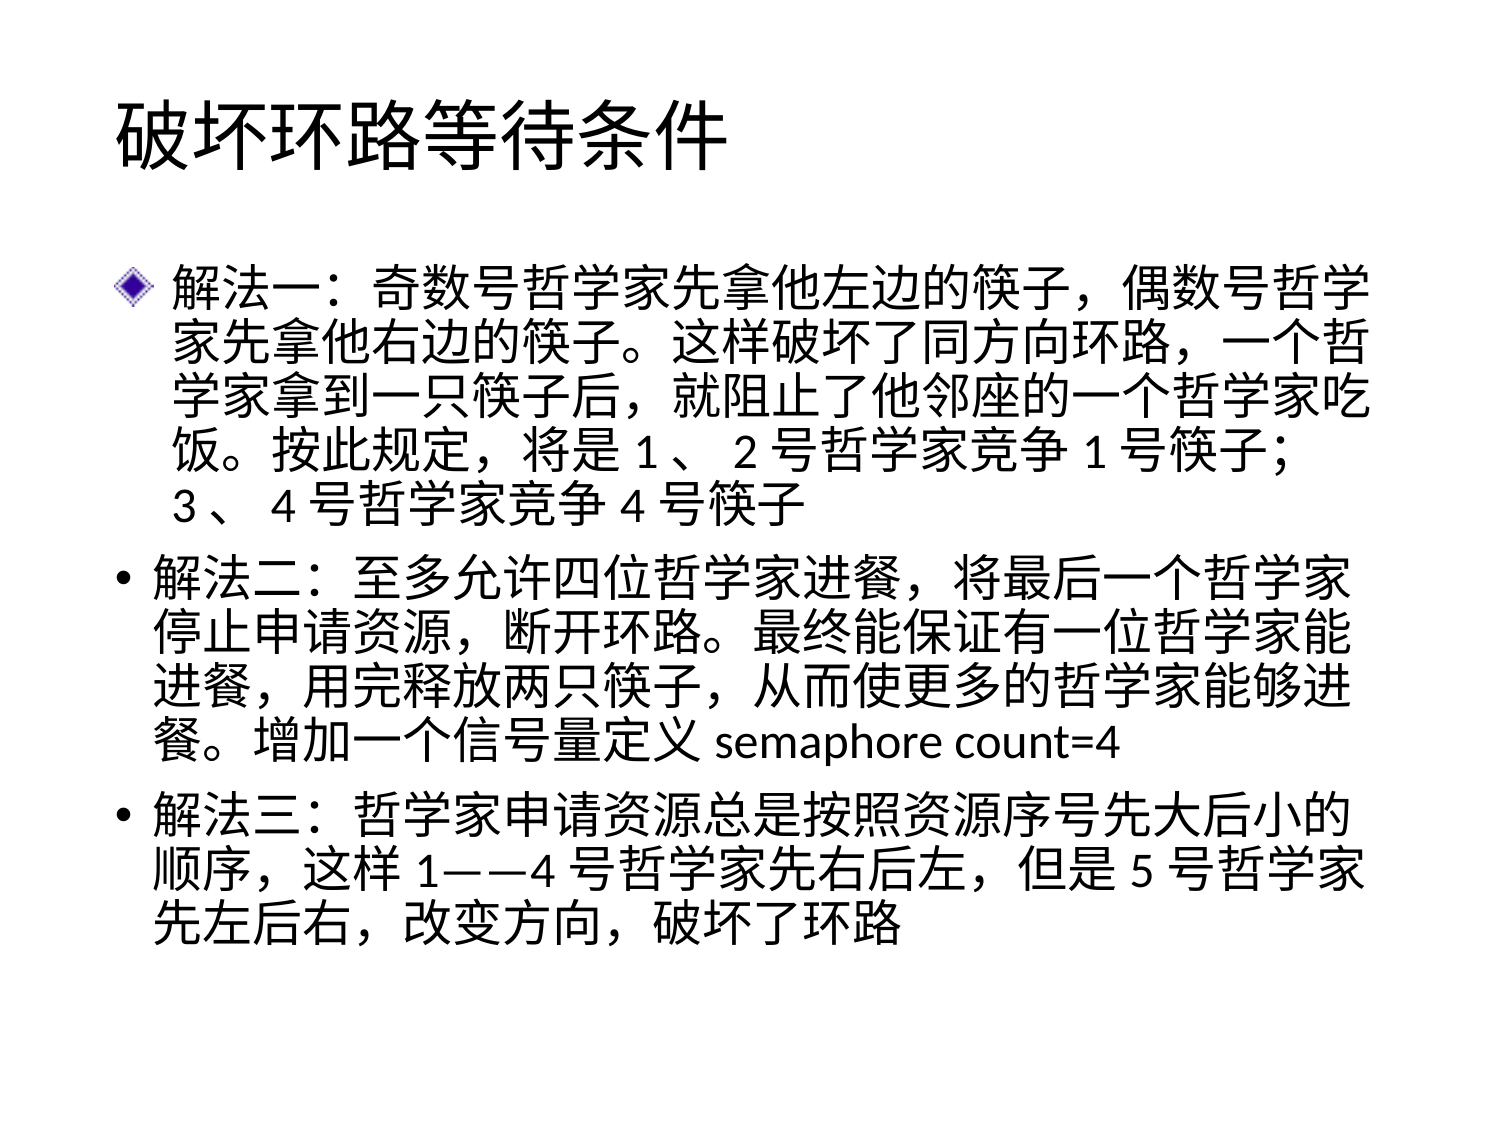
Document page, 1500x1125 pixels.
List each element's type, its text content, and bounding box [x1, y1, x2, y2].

title 破坏环路等待条件 [99, 90, 1375, 190]
list 解法一：奇数号哲学家先拿他左边的筷子，偶数号哲学家先拿他右边的筷子。这样破坏了同方向环路，一个哲学家拿到一只筷子后，就阻止了他邻座的一个哲学家吃饭。按此规定，将是1、2号哲学家竞争1号筷子；3、4号哲学家竞争4号筷子 解法二：至多允许四位哲学家进餐，将最后一个哲学家停止申请资源，断开环路。最终能保证有一位哲学家能进餐，用完释放两只筷子，从而使更多的哲学家能够进餐。增加一个信号量定义semaphore count=4 解法三：哲学家申请资源总是按照资源序号先大后小的顺序，这样1——4号哲学家先右后左，但是5号哲学家先左后右，改变方向，破坏了环路 [99, 255, 1413, 988]
picture [114, 267, 154, 307]
